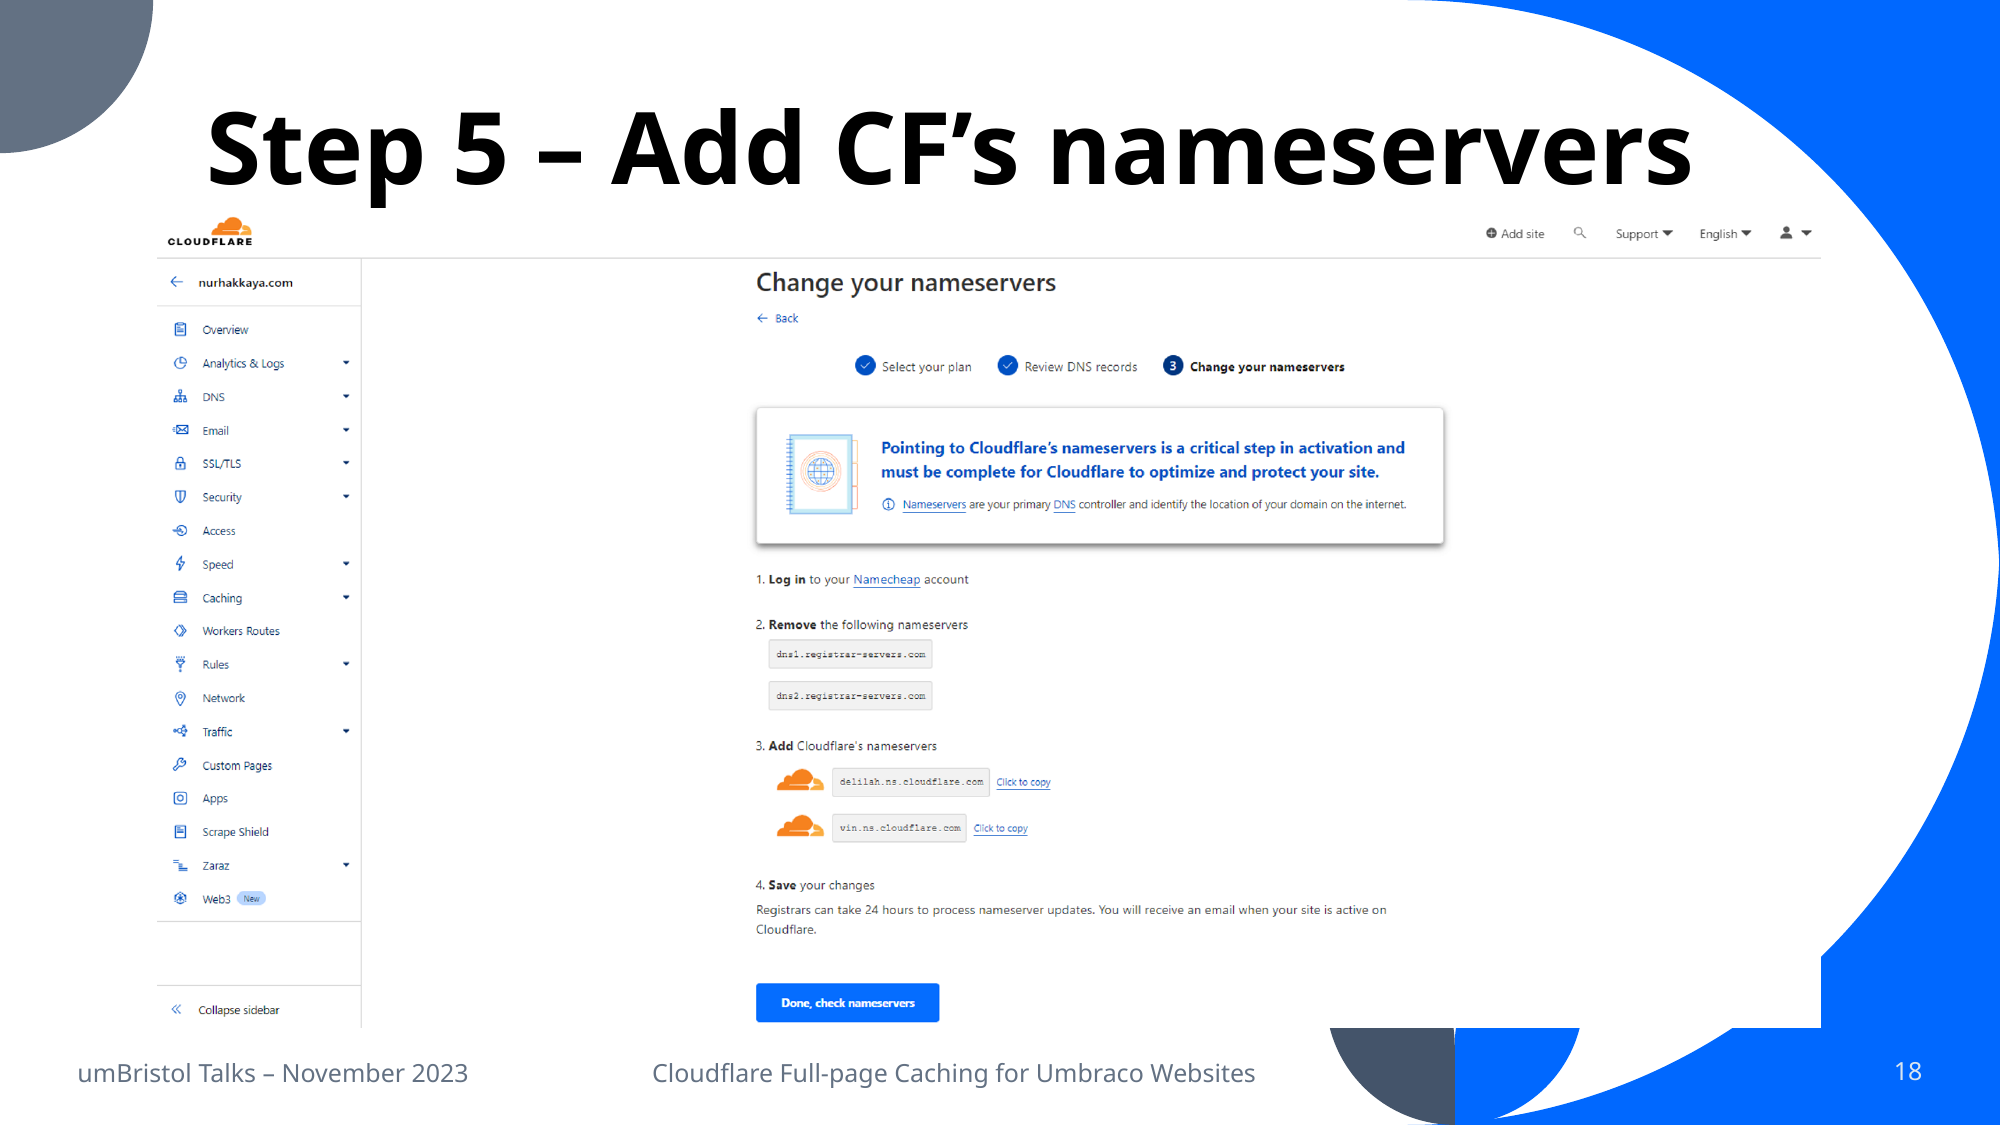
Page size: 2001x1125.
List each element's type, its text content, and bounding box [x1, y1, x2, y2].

title Step 5 – Add CF’s nameservers [191, 75, 1872, 214]
footer Cloudflare Full-page Caching for Umbraco Websites [571, 1042, 1338, 1103]
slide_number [62, 1042, 513, 1103]
picture [157, 213, 1821, 1028]
slide_number 18 [1665, 1042, 1938, 1103]
